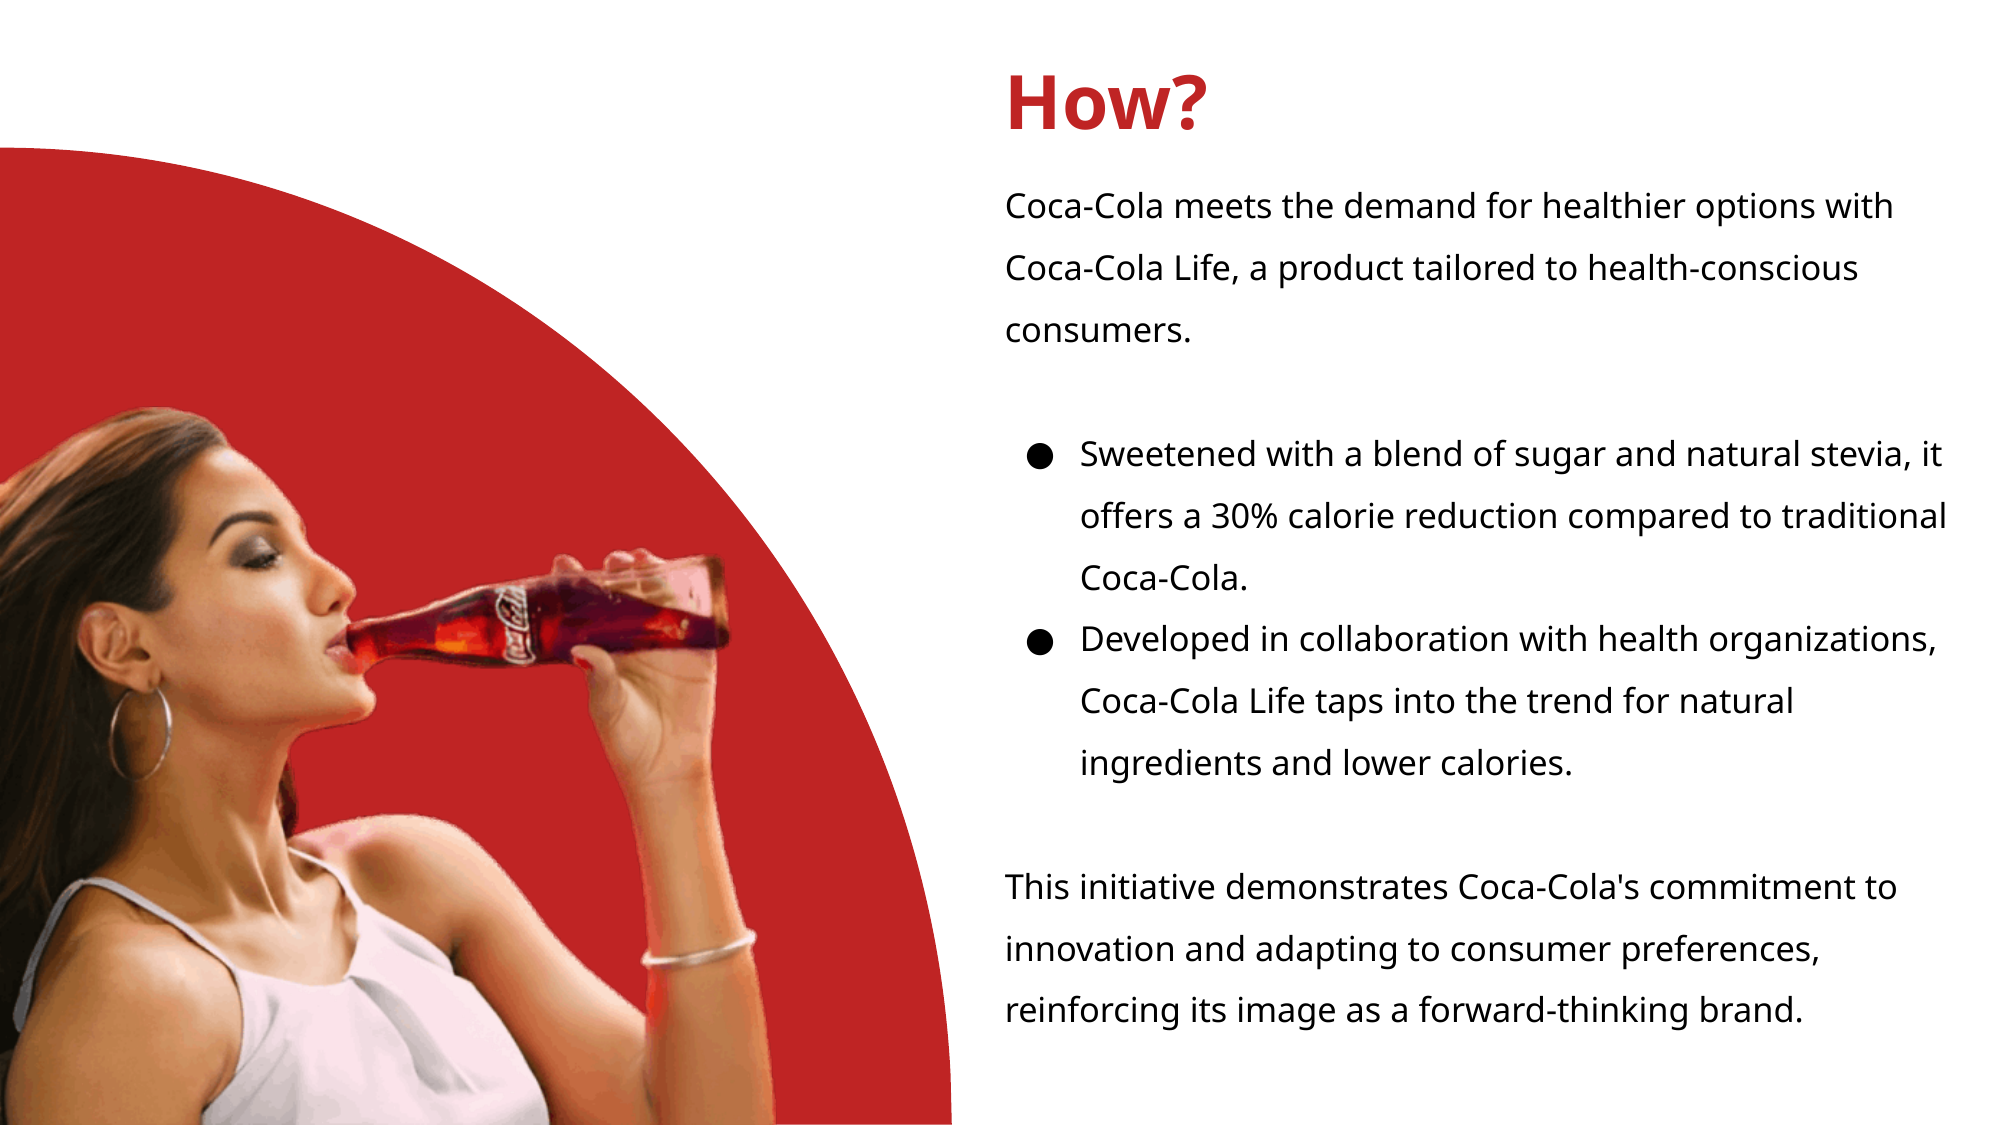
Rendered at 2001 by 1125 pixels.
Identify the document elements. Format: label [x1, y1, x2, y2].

text_box [0, 147, 617, 381]
text_box [989, 46, 1965, 1027]
picture [0, 381, 1562, 1125]
